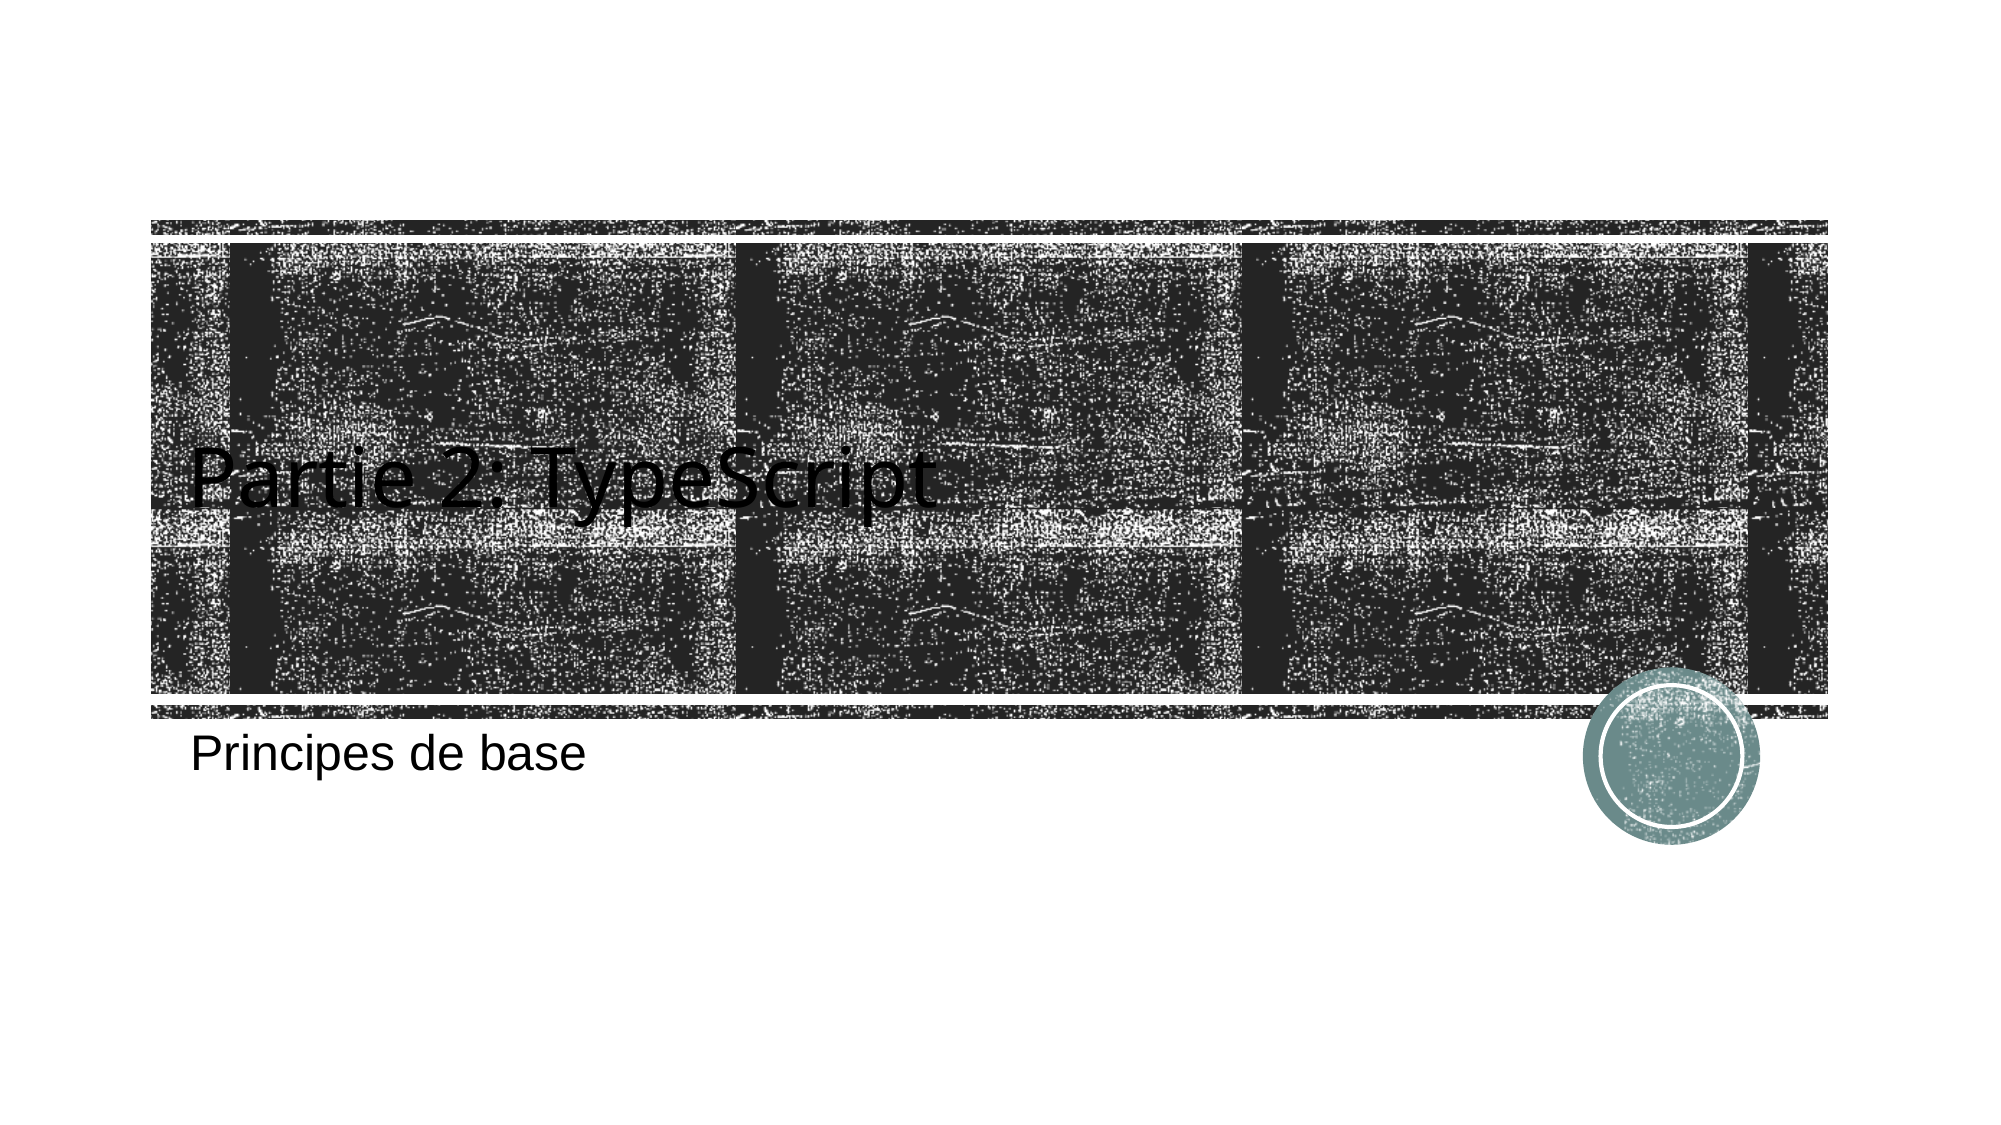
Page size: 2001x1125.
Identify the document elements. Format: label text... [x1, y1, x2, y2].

subtitle Principes de base [175, 720, 1470, 896]
title Partie 2: TypeScript [172, 234, 1808, 733]
